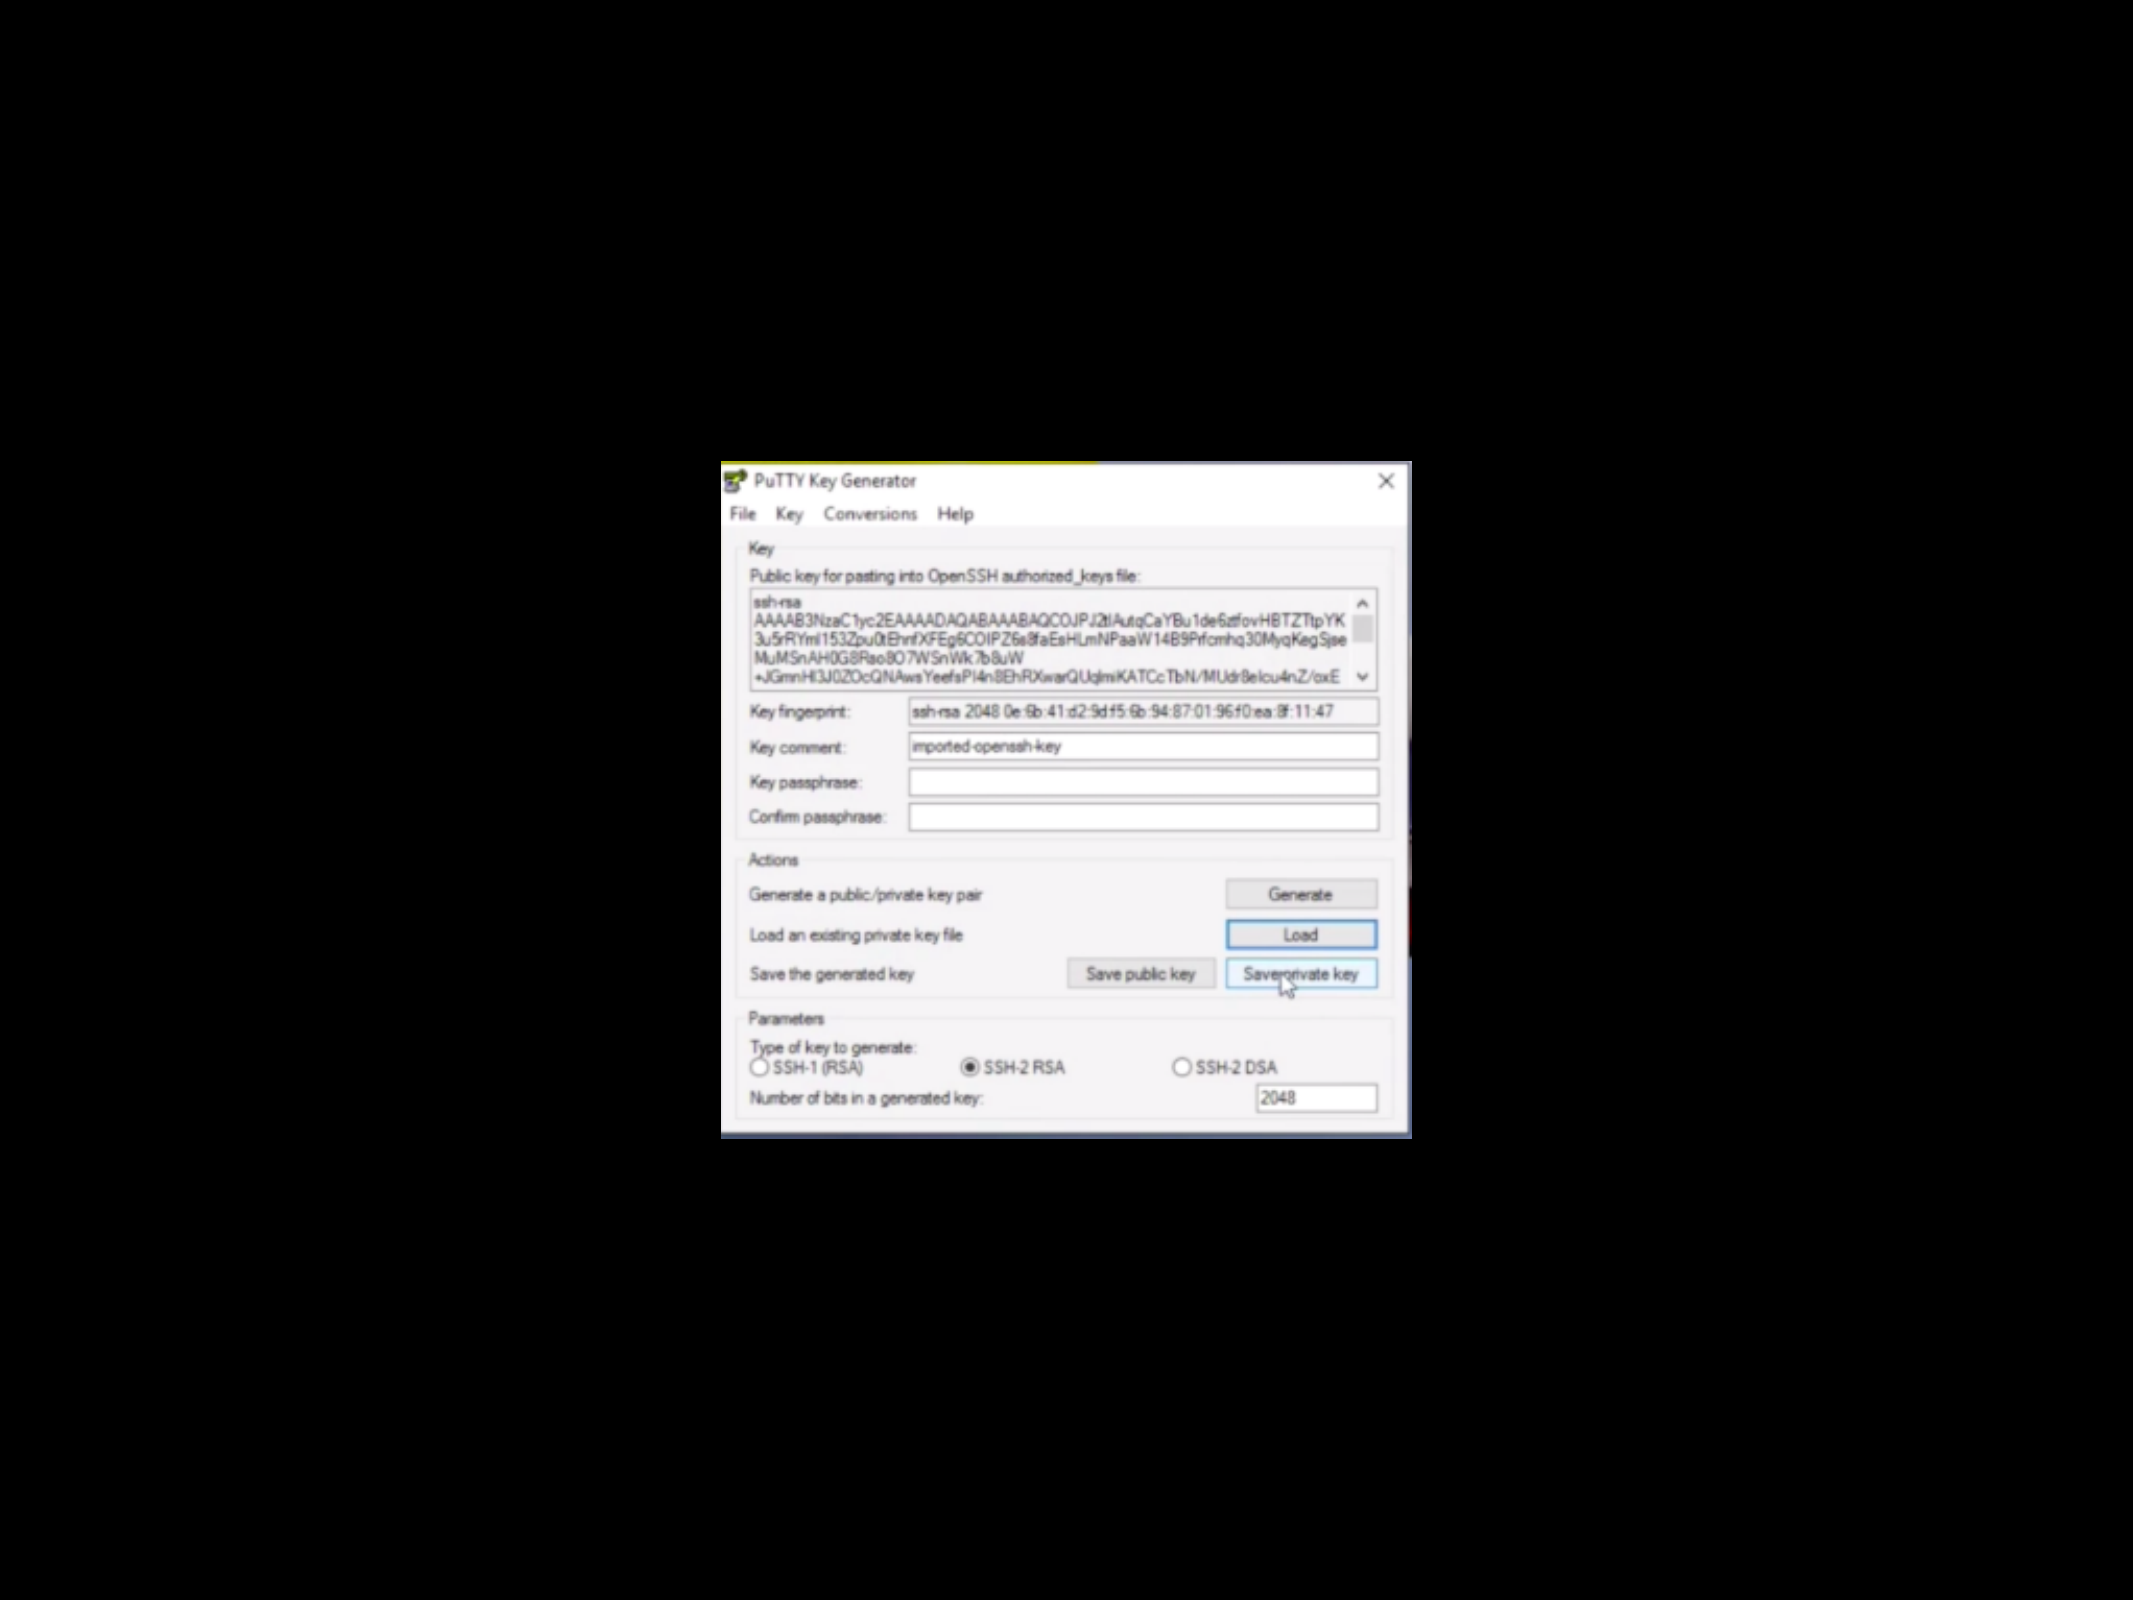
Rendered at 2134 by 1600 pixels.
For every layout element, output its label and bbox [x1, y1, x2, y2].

picture [721, 461, 1412, 1139]
